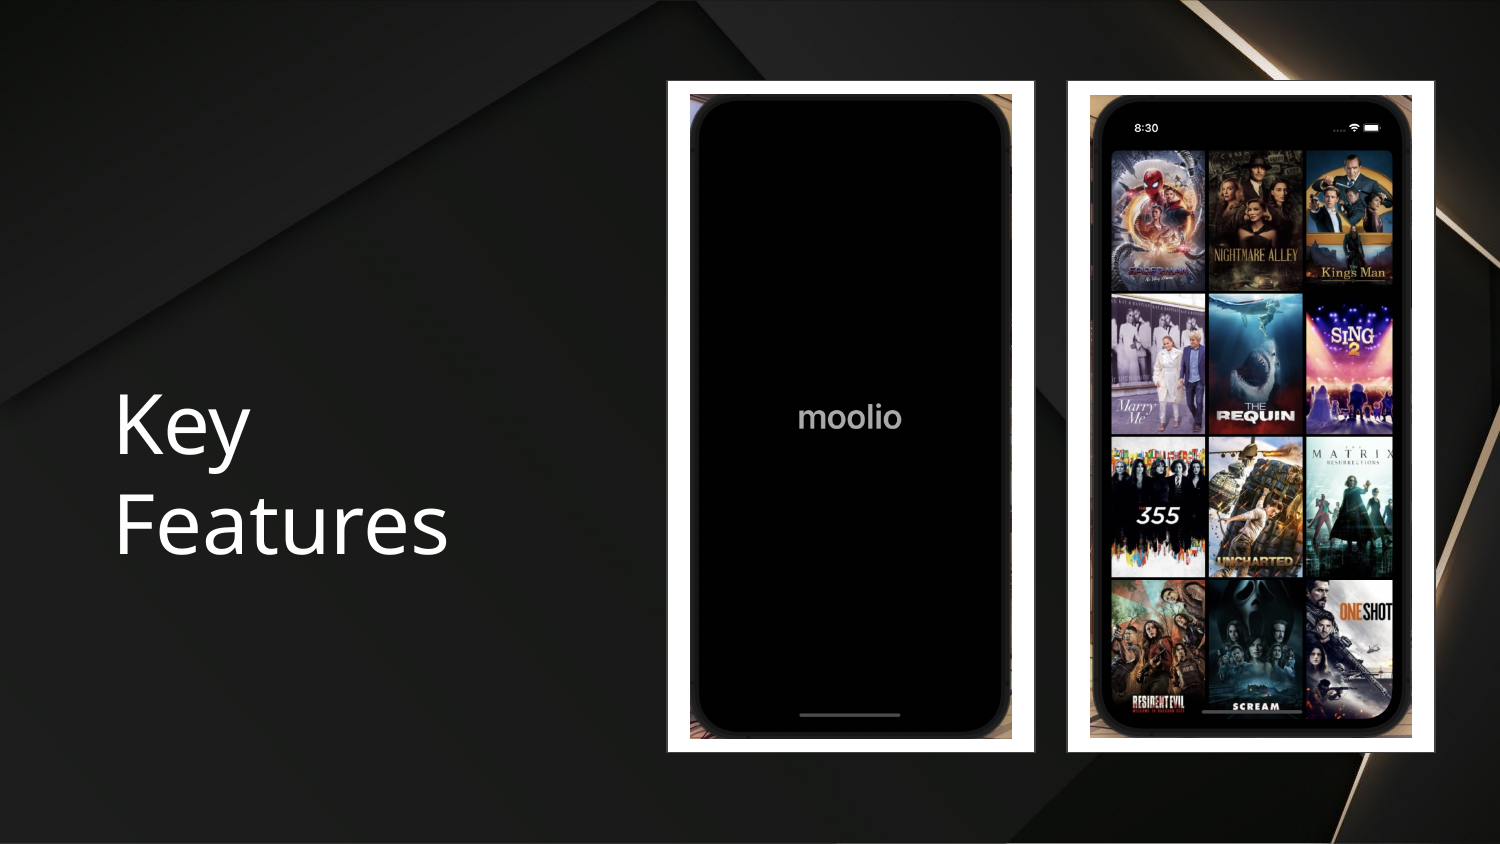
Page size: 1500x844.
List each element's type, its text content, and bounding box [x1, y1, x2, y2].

text_box Key Features [97, 356, 596, 587]
text_box [667, 80, 1036, 753]
picture [0, 0, 1500, 844]
text_box [1067, 80, 1436, 753]
